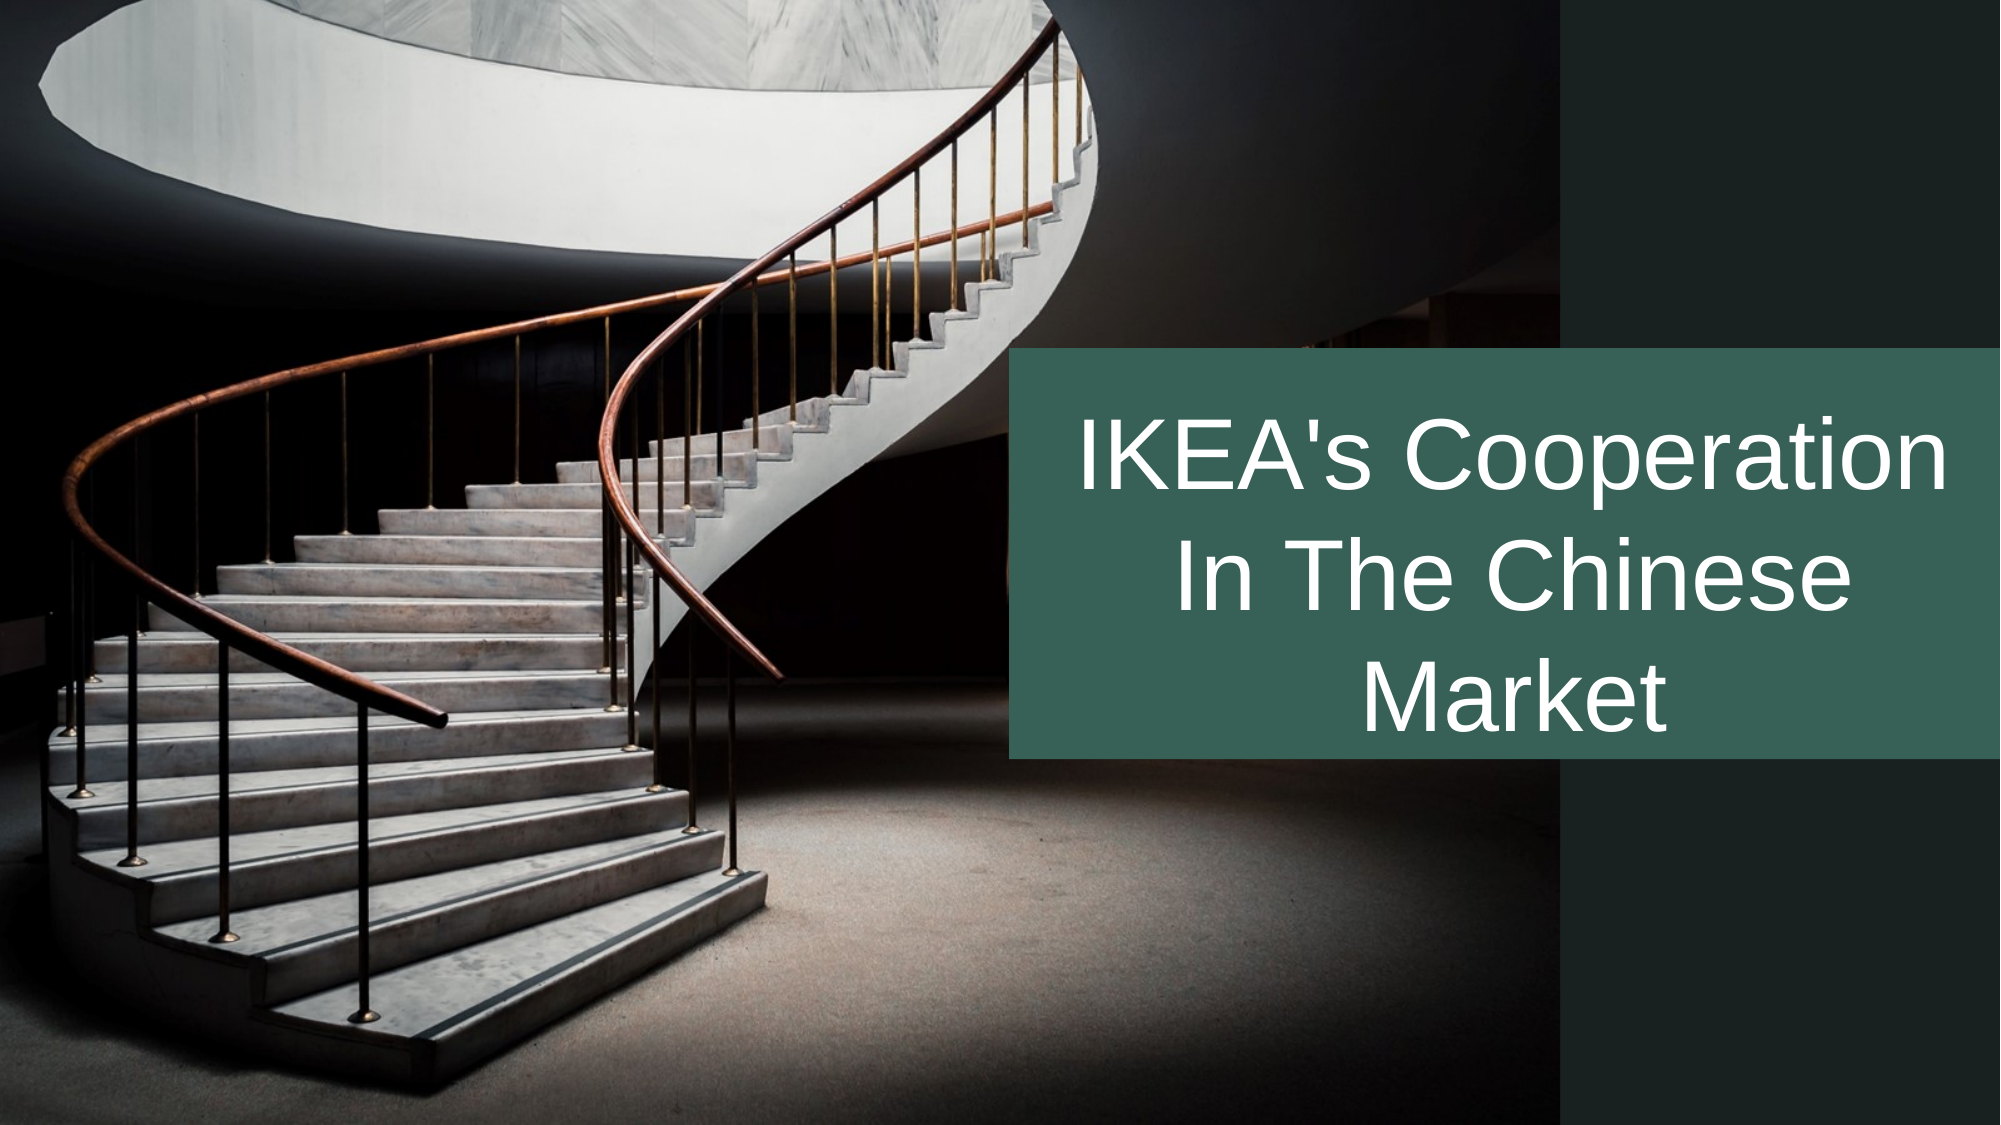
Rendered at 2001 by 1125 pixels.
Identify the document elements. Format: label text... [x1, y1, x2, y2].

text_box [0, 0, 1561, 1125]
text_box IKEA's Cooperation In The Chinese Market [1056, 381, 1971, 767]
text_box [1009, 348, 2000, 760]
